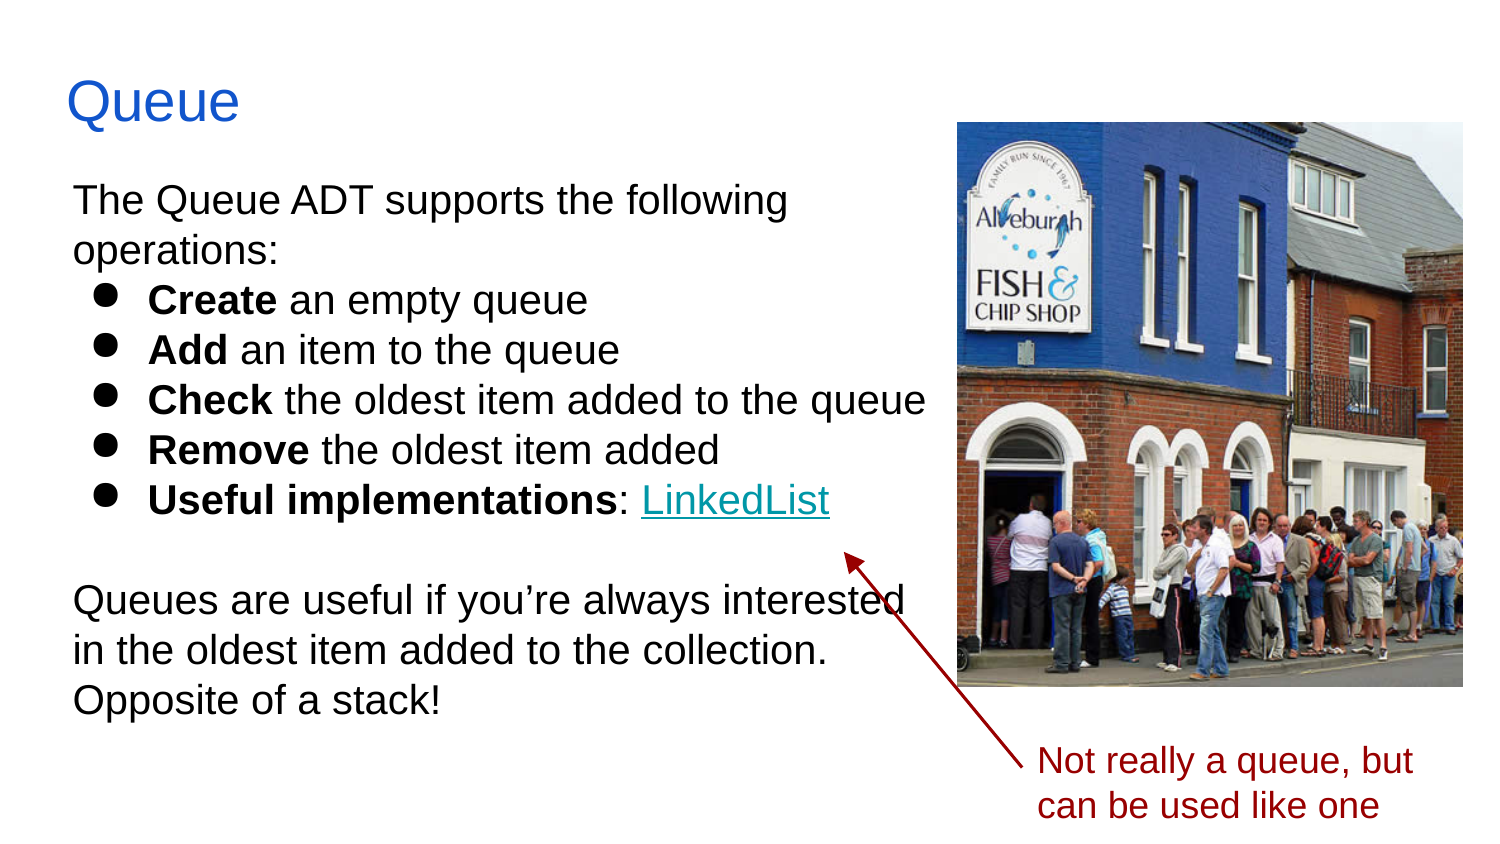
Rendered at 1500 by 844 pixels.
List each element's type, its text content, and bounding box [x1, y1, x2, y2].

text_box The Queue ADT supports the following operations: Create an empty queue Add an item to the queue Check the oldest item added to the queue Remove the oldest item added Useful implementations: LinkedList Queues are useful if you’re always interested in the oldest item added to the collection. Opposite of a stack! [57, 157, 952, 787]
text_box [843, 551, 1442, 815]
picture [957, 122, 1463, 687]
title Queue [51, 48, 1449, 142]
